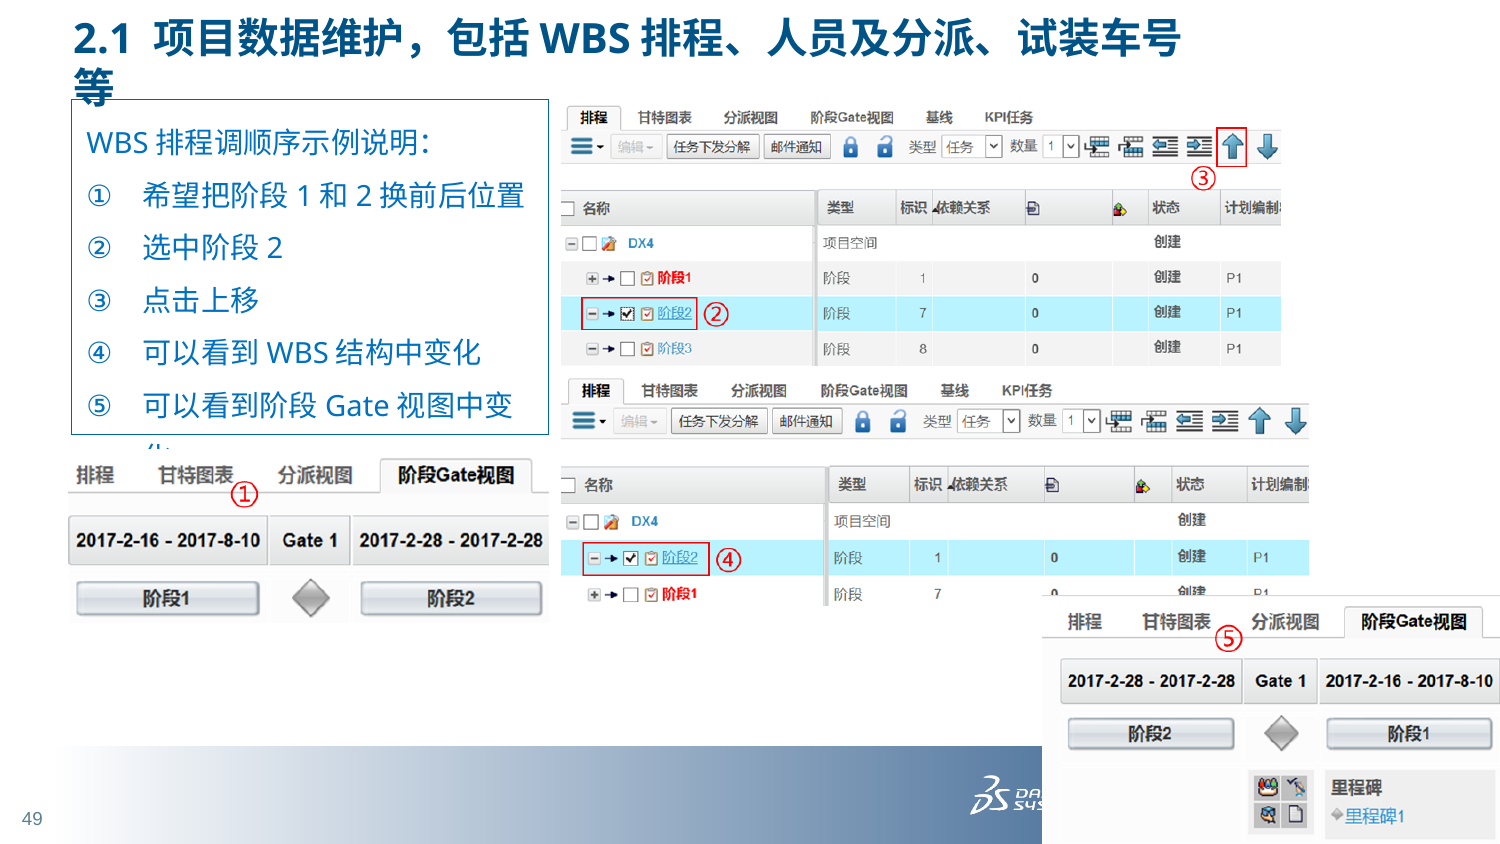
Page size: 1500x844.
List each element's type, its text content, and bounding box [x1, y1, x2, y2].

picture [561, 99, 1282, 366]
title 2.1 项目数据维护，包括WBS排程、人员及分派、试装车号等 [58, 23, 1220, 100]
text_box WBS排程调顺序示例说明： 希望把阶段1和2换前后位置 选中阶段2 点击上移 可以看到WBS结构中变化 可以看到阶段Gate视图中变化 [71, 100, 549, 435]
picture [561, 370, 1500, 844]
picture [68, 449, 549, 623]
